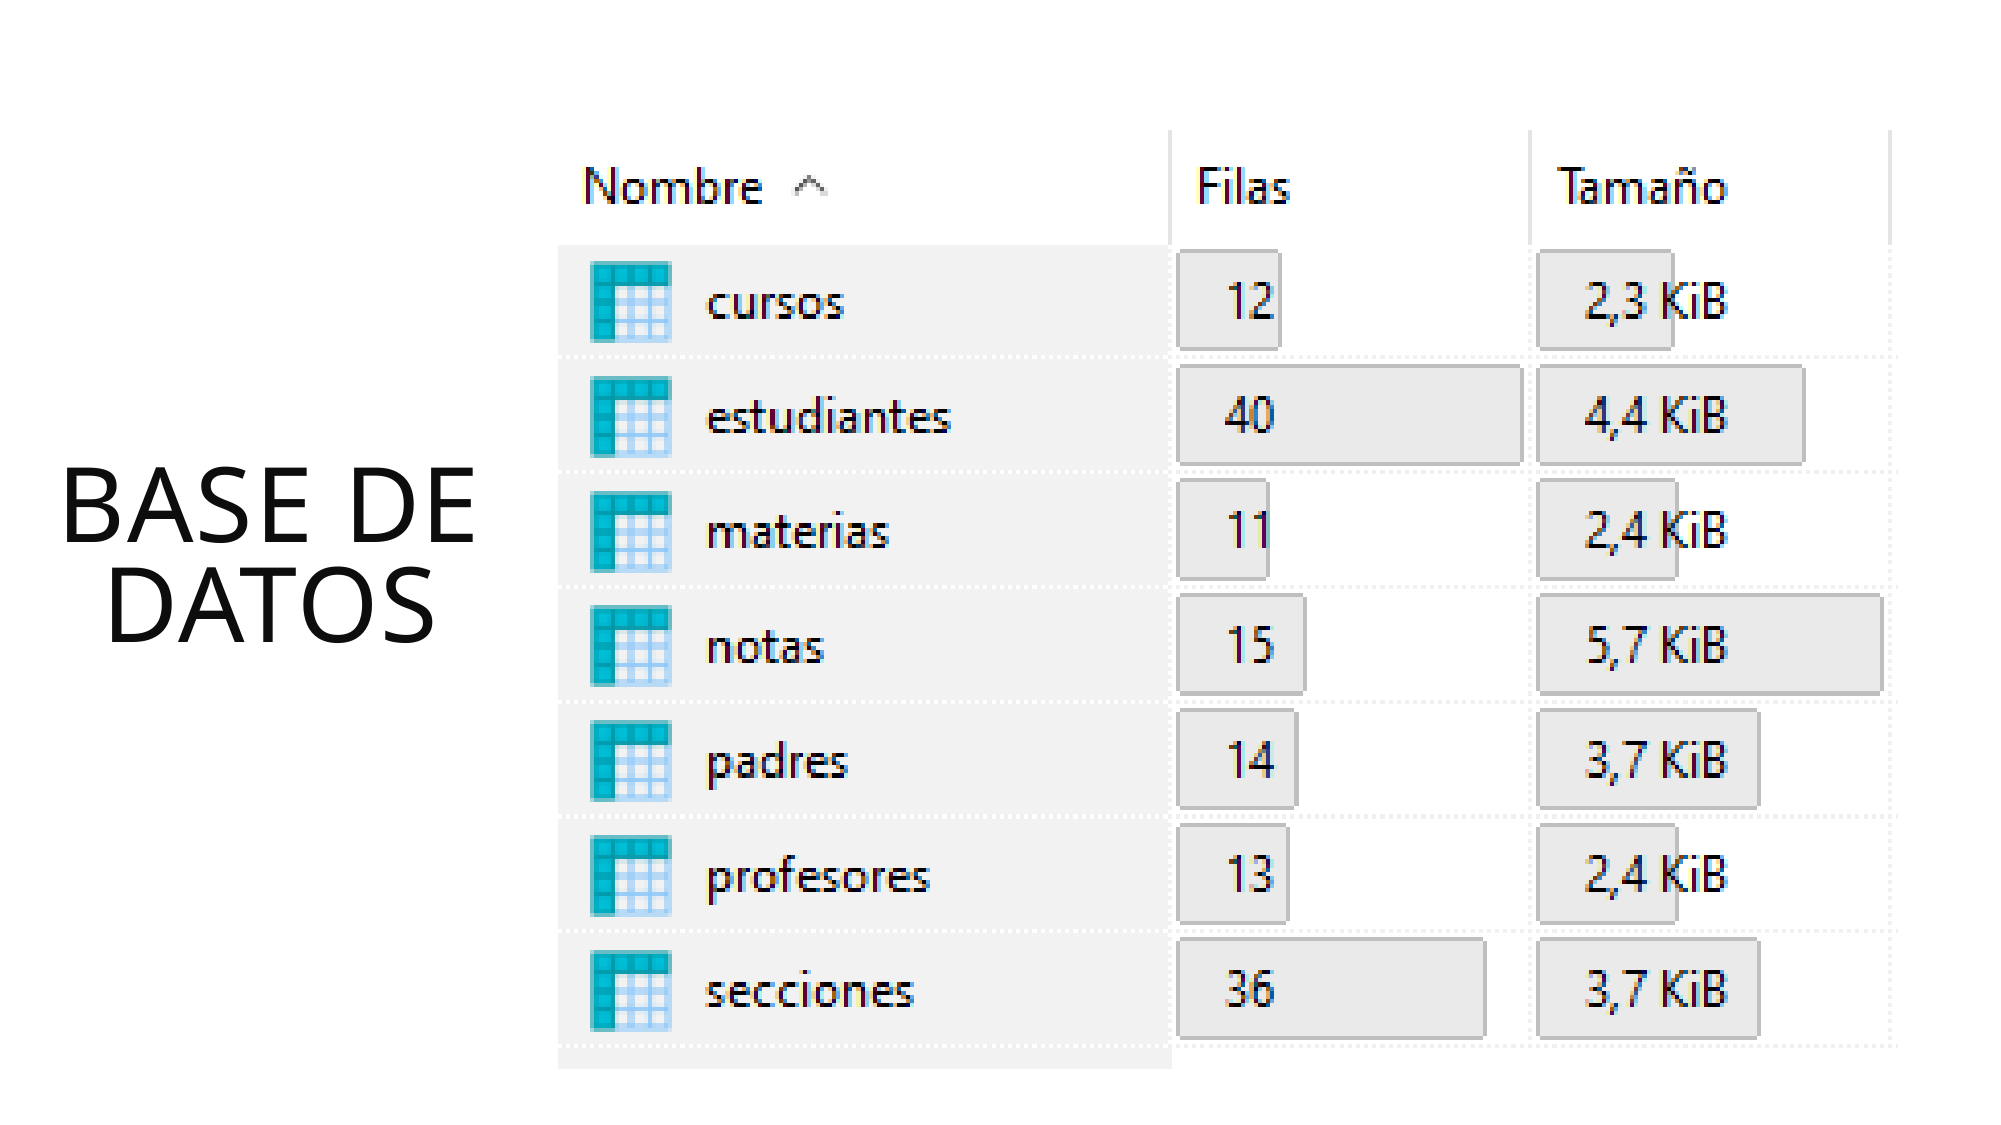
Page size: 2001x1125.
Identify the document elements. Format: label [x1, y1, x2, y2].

text_box [0, 0, 2000, 1125]
